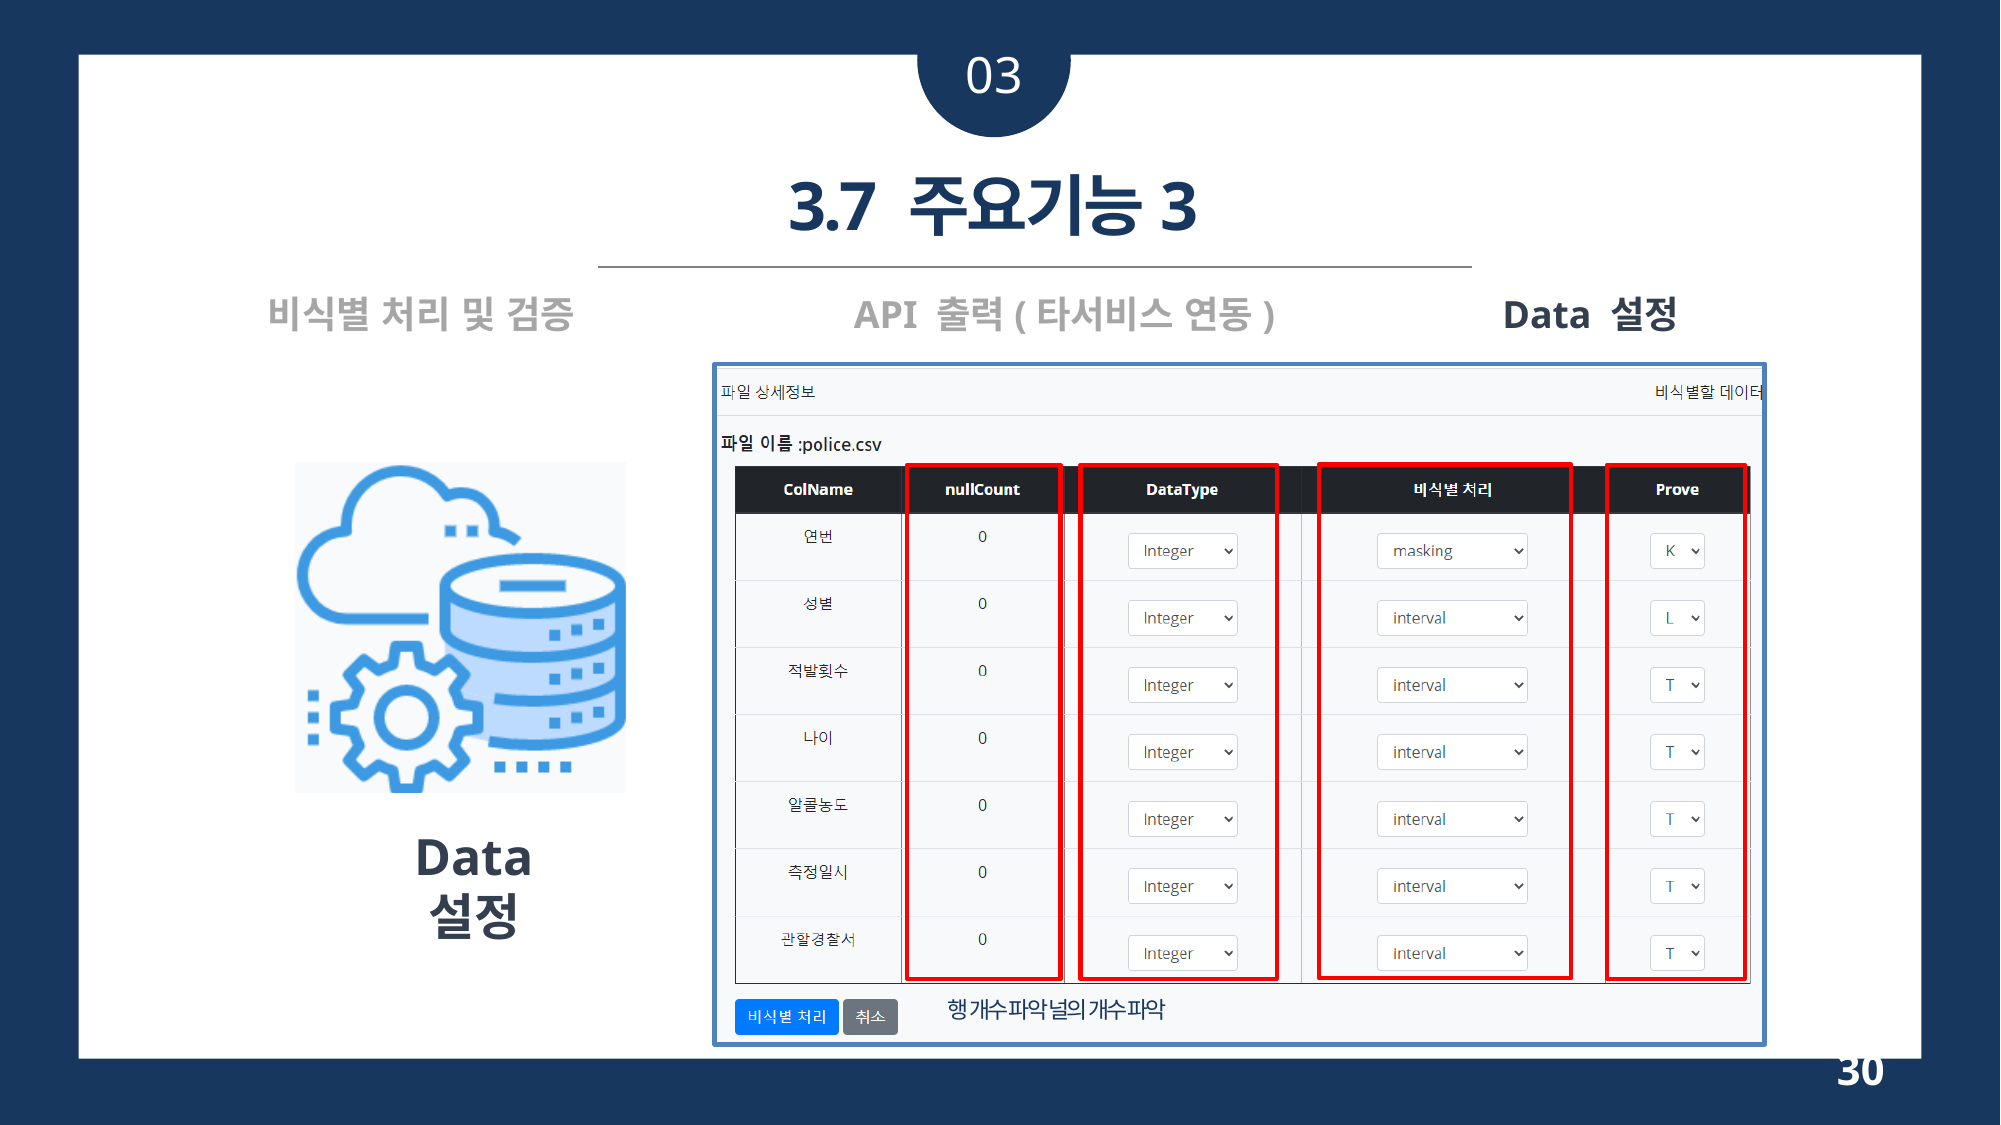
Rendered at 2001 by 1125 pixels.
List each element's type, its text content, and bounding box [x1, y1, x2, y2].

picture [294, 461, 627, 794]
picture [716, 365, 1763, 1043]
slide_number 30 [1433, 1066, 1900, 1103]
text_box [173, 283, 1723, 345]
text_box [204, 361, 1812, 931]
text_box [78, 0, 1922, 1059]
